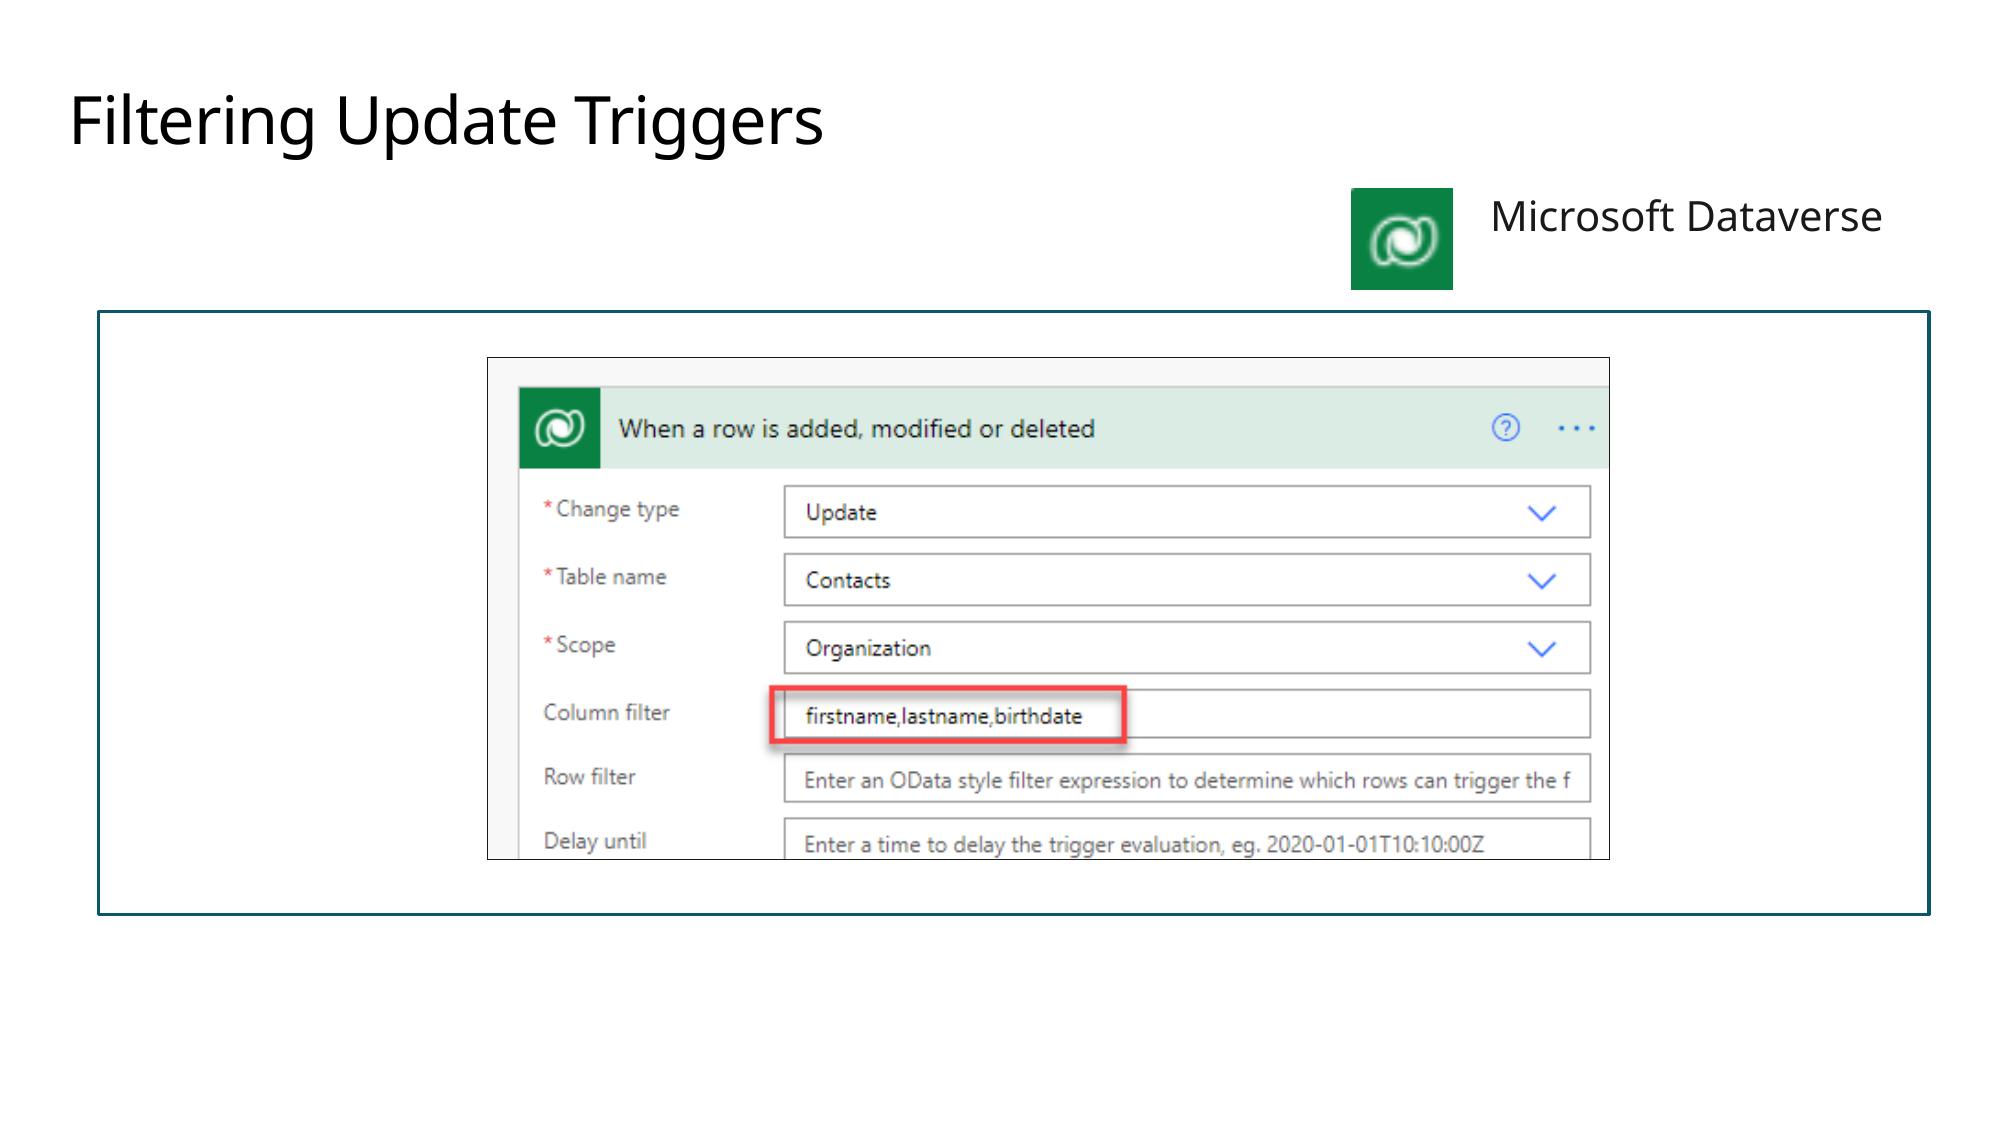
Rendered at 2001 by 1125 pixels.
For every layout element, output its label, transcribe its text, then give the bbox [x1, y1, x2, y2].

title Filtering Update Triggers [68, 72, 1930, 184]
picture [1351, 187, 1453, 290]
text_box Microsoft Dataverse [1490, 190, 1943, 241]
picture [487, 357, 1610, 860]
text_box [98, 311, 1930, 915]
